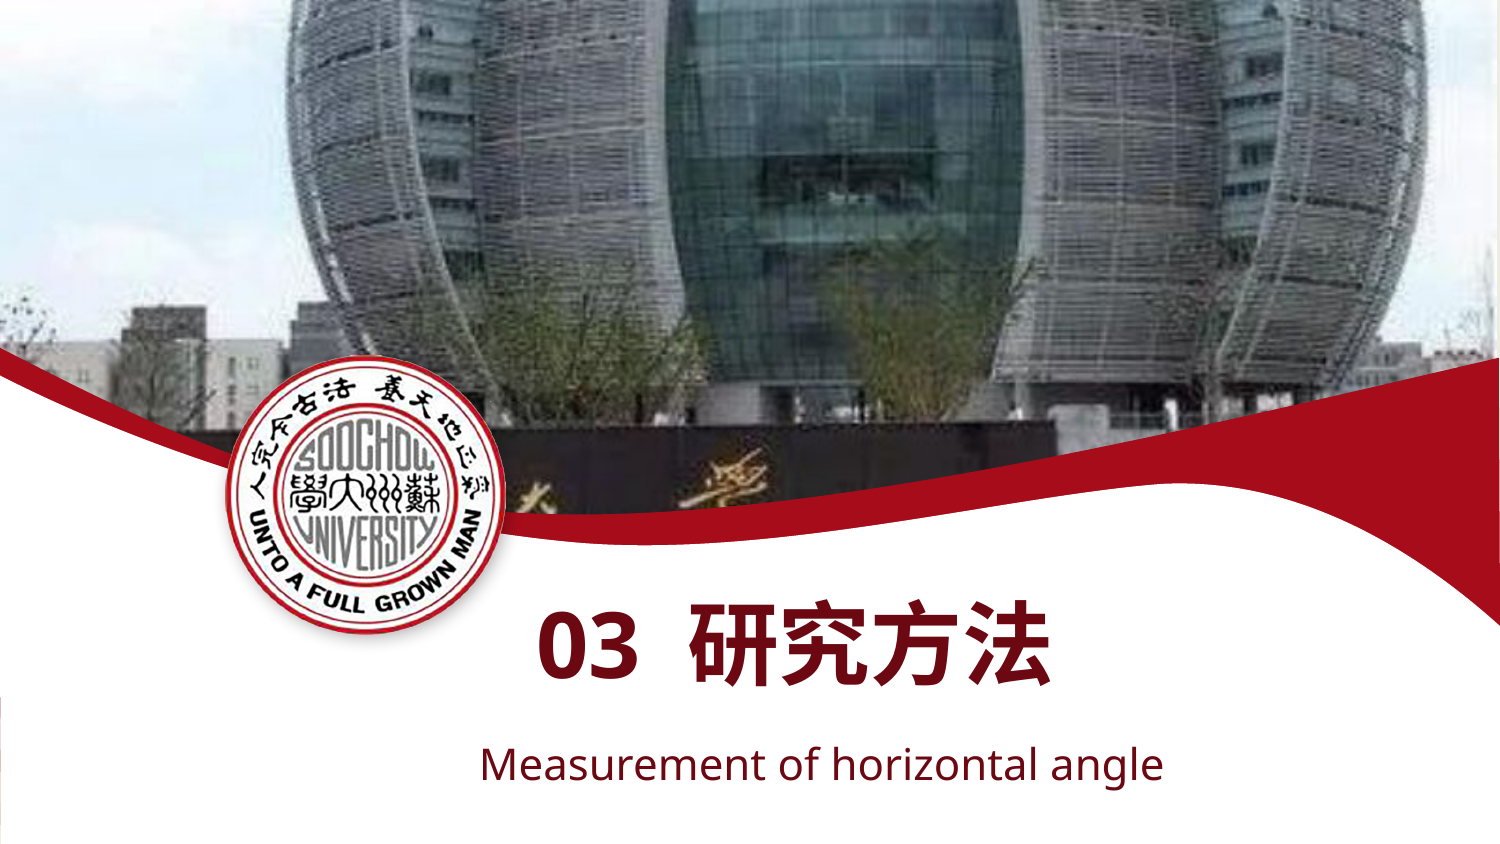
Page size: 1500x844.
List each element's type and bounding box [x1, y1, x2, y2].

picture [0, 0, 1497, 346]
text_box [0, 346, 1500, 844]
text_box [225, 354, 506, 636]
